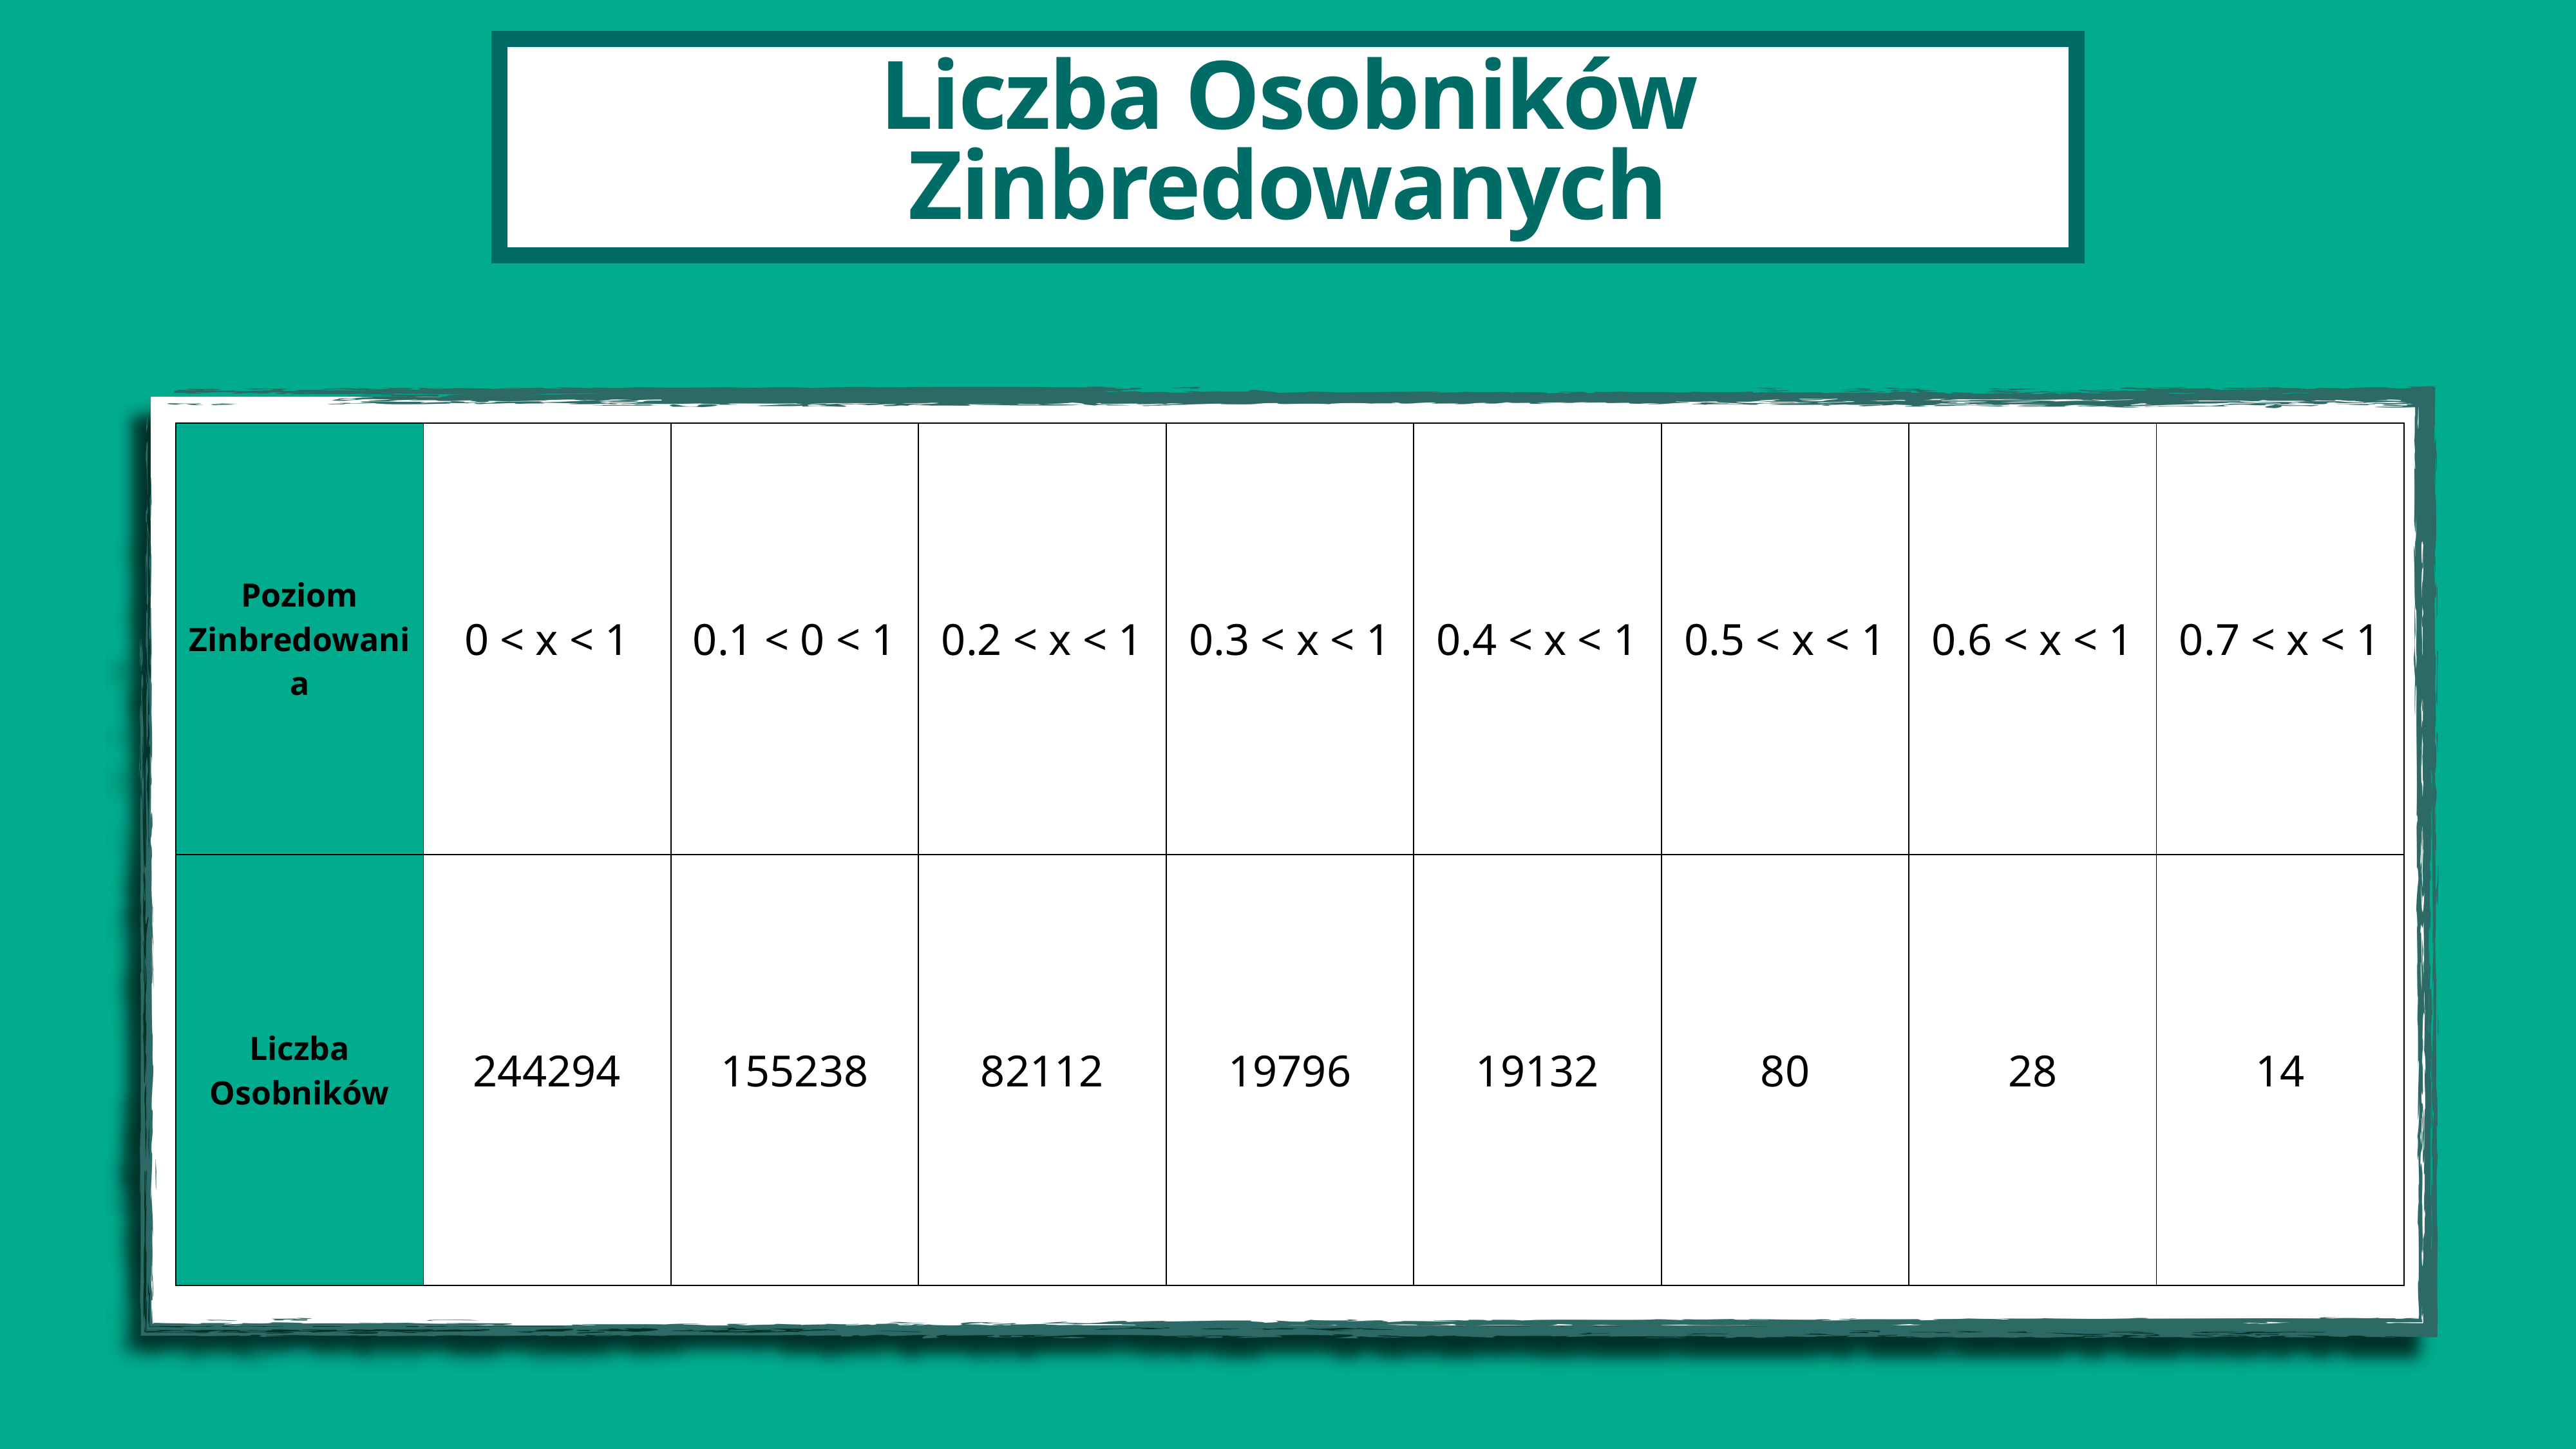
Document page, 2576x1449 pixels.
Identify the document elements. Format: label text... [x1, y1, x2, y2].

title Liczba Osobników Zinbredowanych [498, 38, 2078, 256]
picture [136, 381, 2440, 1340]
